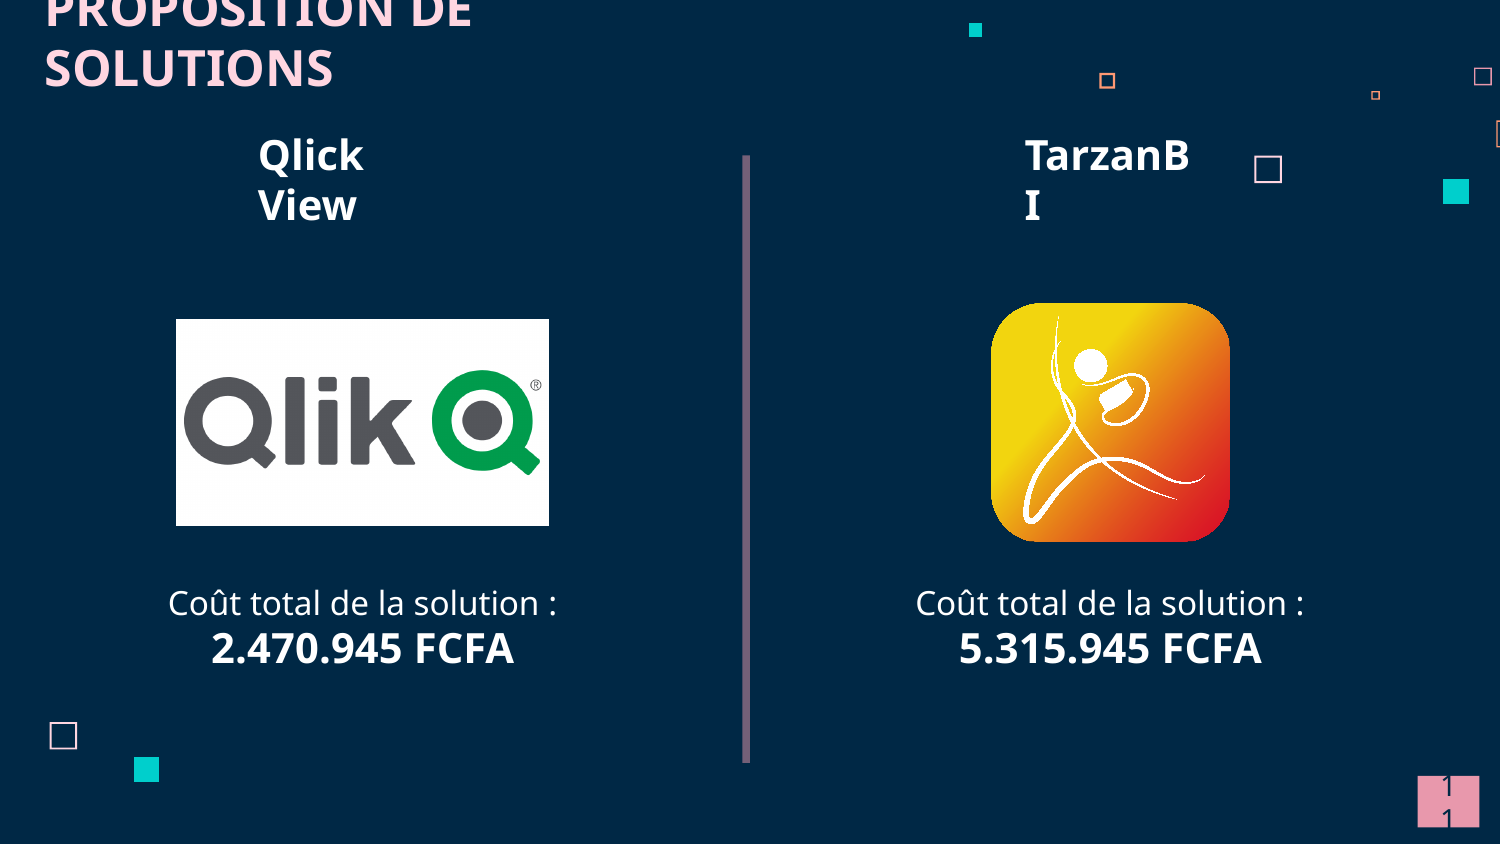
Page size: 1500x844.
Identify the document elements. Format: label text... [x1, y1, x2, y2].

picture [990, 302, 1231, 543]
text_box Coût total de la solution : 2.470.945 FCFA [101, 576, 624, 688]
text_box [742, 155, 750, 763]
text_box 11 [1417, 775, 1480, 828]
text_box TarzanBI [1009, 155, 1212, 244]
text_box Qlick View [242, 155, 483, 244]
picture [176, 318, 549, 527]
text_box Coût total de la solution : 5.315.945 FCFA [849, 576, 1372, 688]
text_box PROPOSITION DE SOLUTIONS [29, 22, 788, 111]
